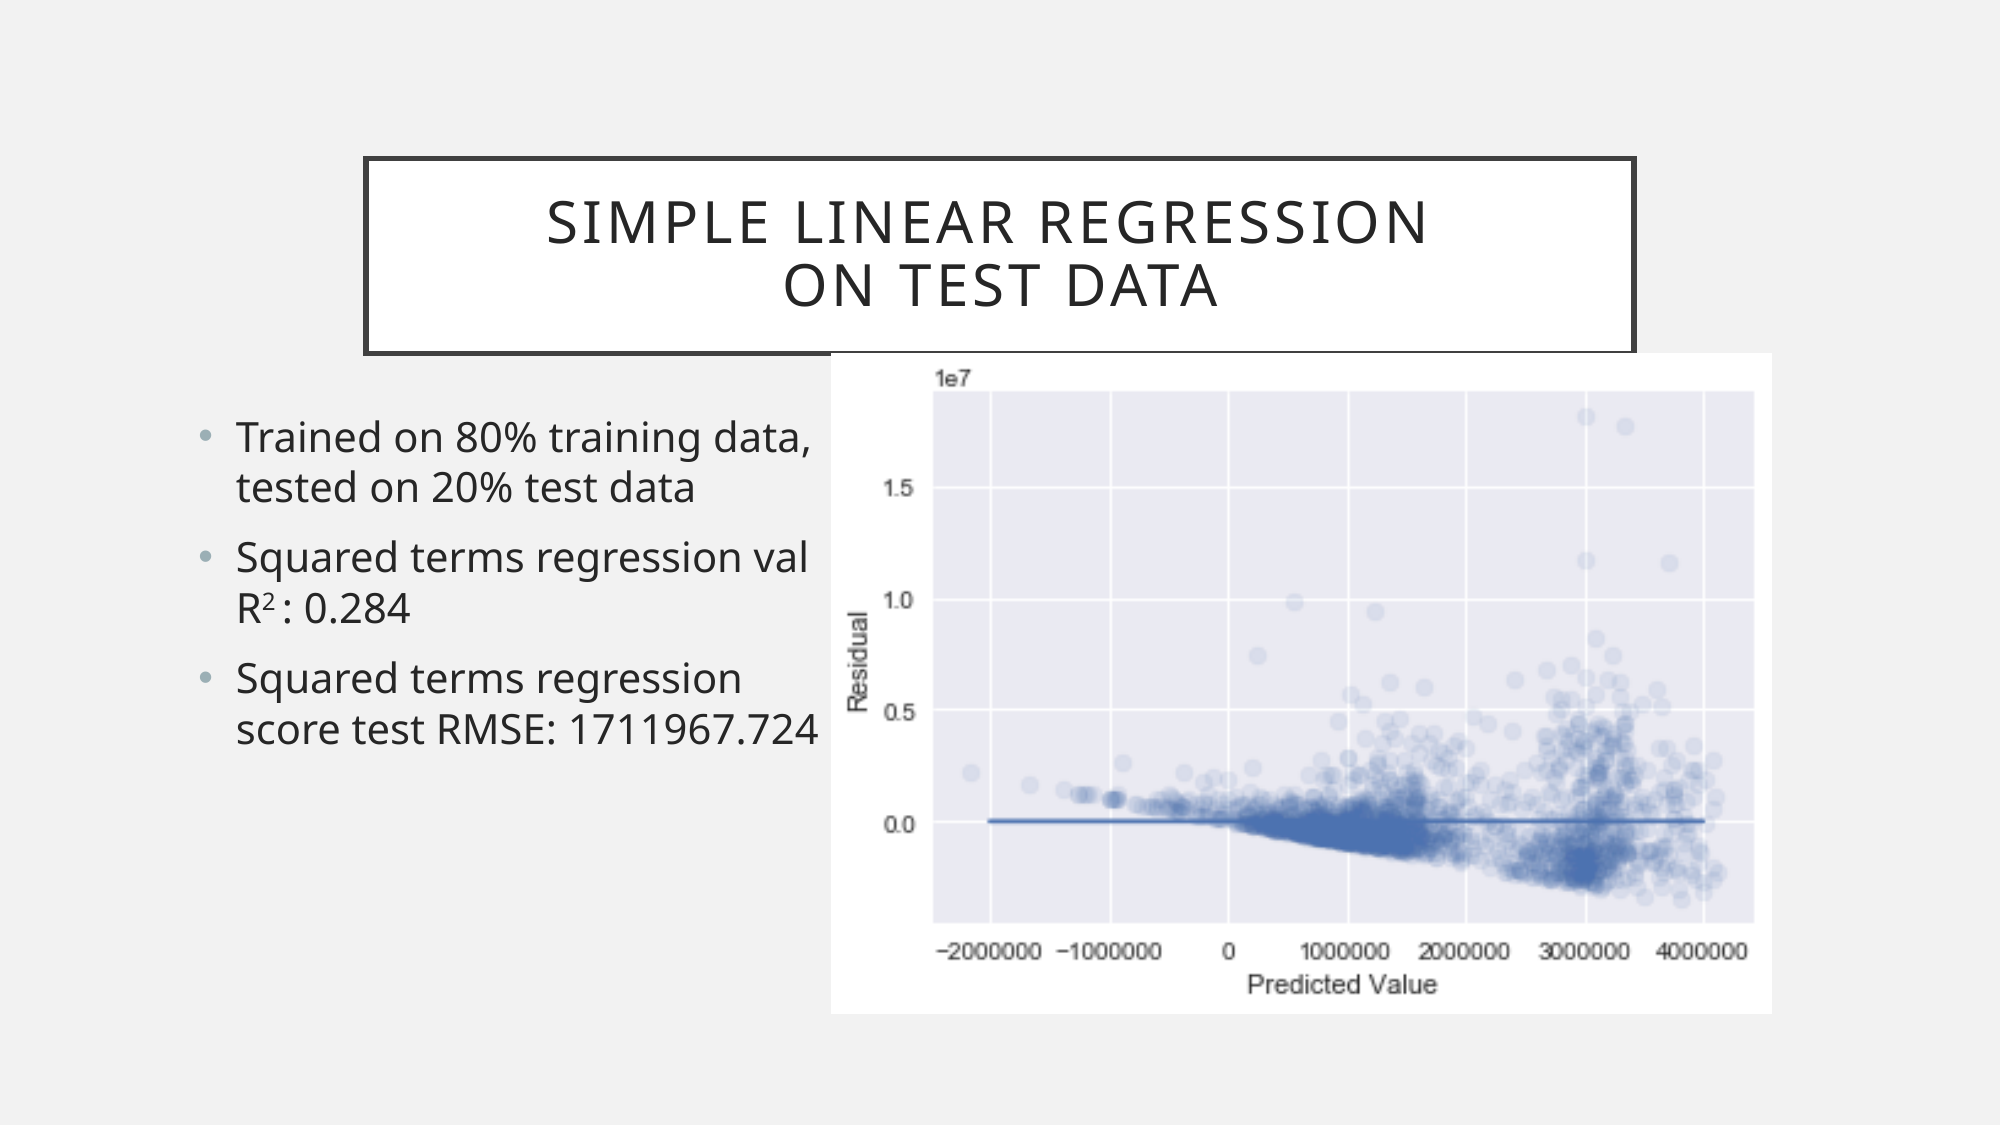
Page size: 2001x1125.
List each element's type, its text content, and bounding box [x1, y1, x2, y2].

list Trained on 80% training data, tested on 20% test data Squared terms regression val R2 : 0.284 Squared terms regression score test RMSE: 1711967.724 [183, 402, 831, 942]
picture [831, 353, 1772, 1014]
title Simple linear regression on test data [363, 156, 1637, 356]
